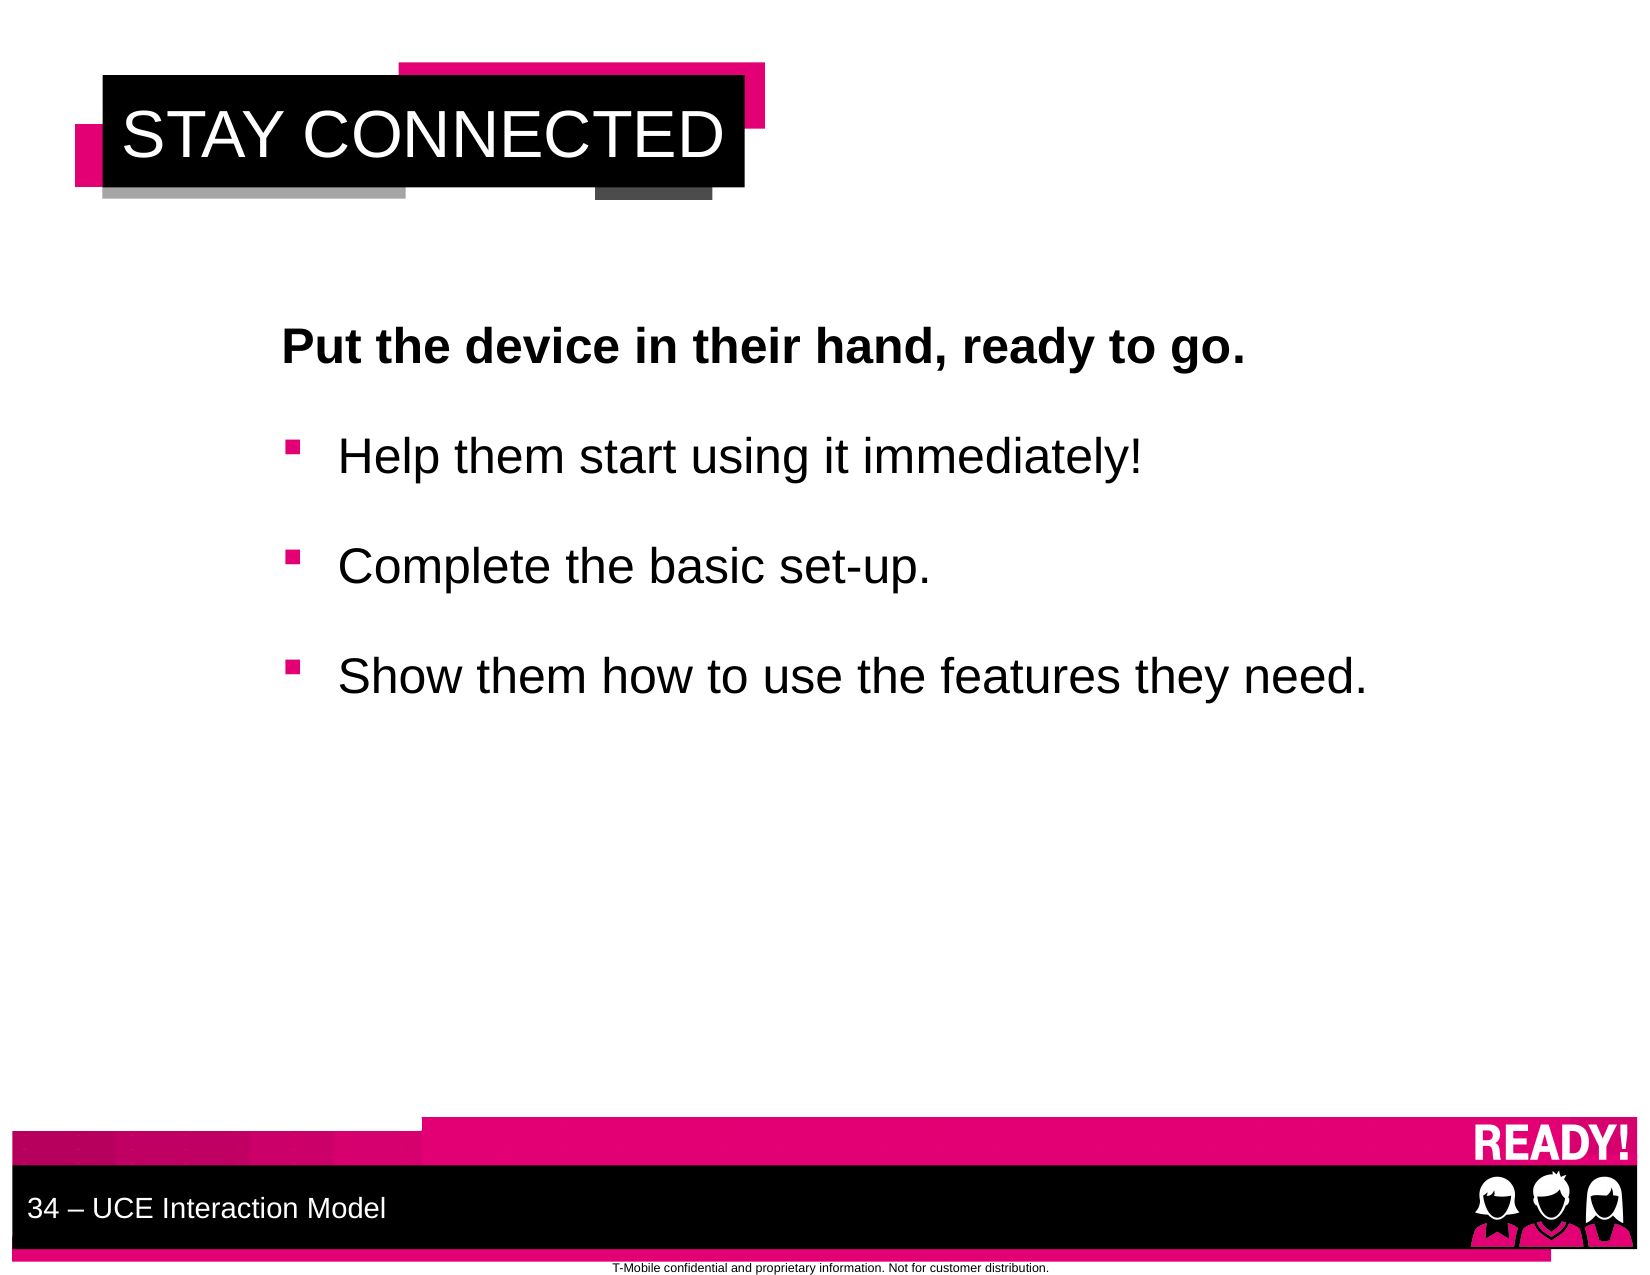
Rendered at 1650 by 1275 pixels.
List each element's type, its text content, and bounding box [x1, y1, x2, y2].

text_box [12, 1104, 1646, 1275]
text_box Put the device in their hand, ready to go. Help them start using it immediately! Complete the basic set-up. Show them how to use the features they need. [183, 306, 1468, 712]
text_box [74, 62, 766, 201]
